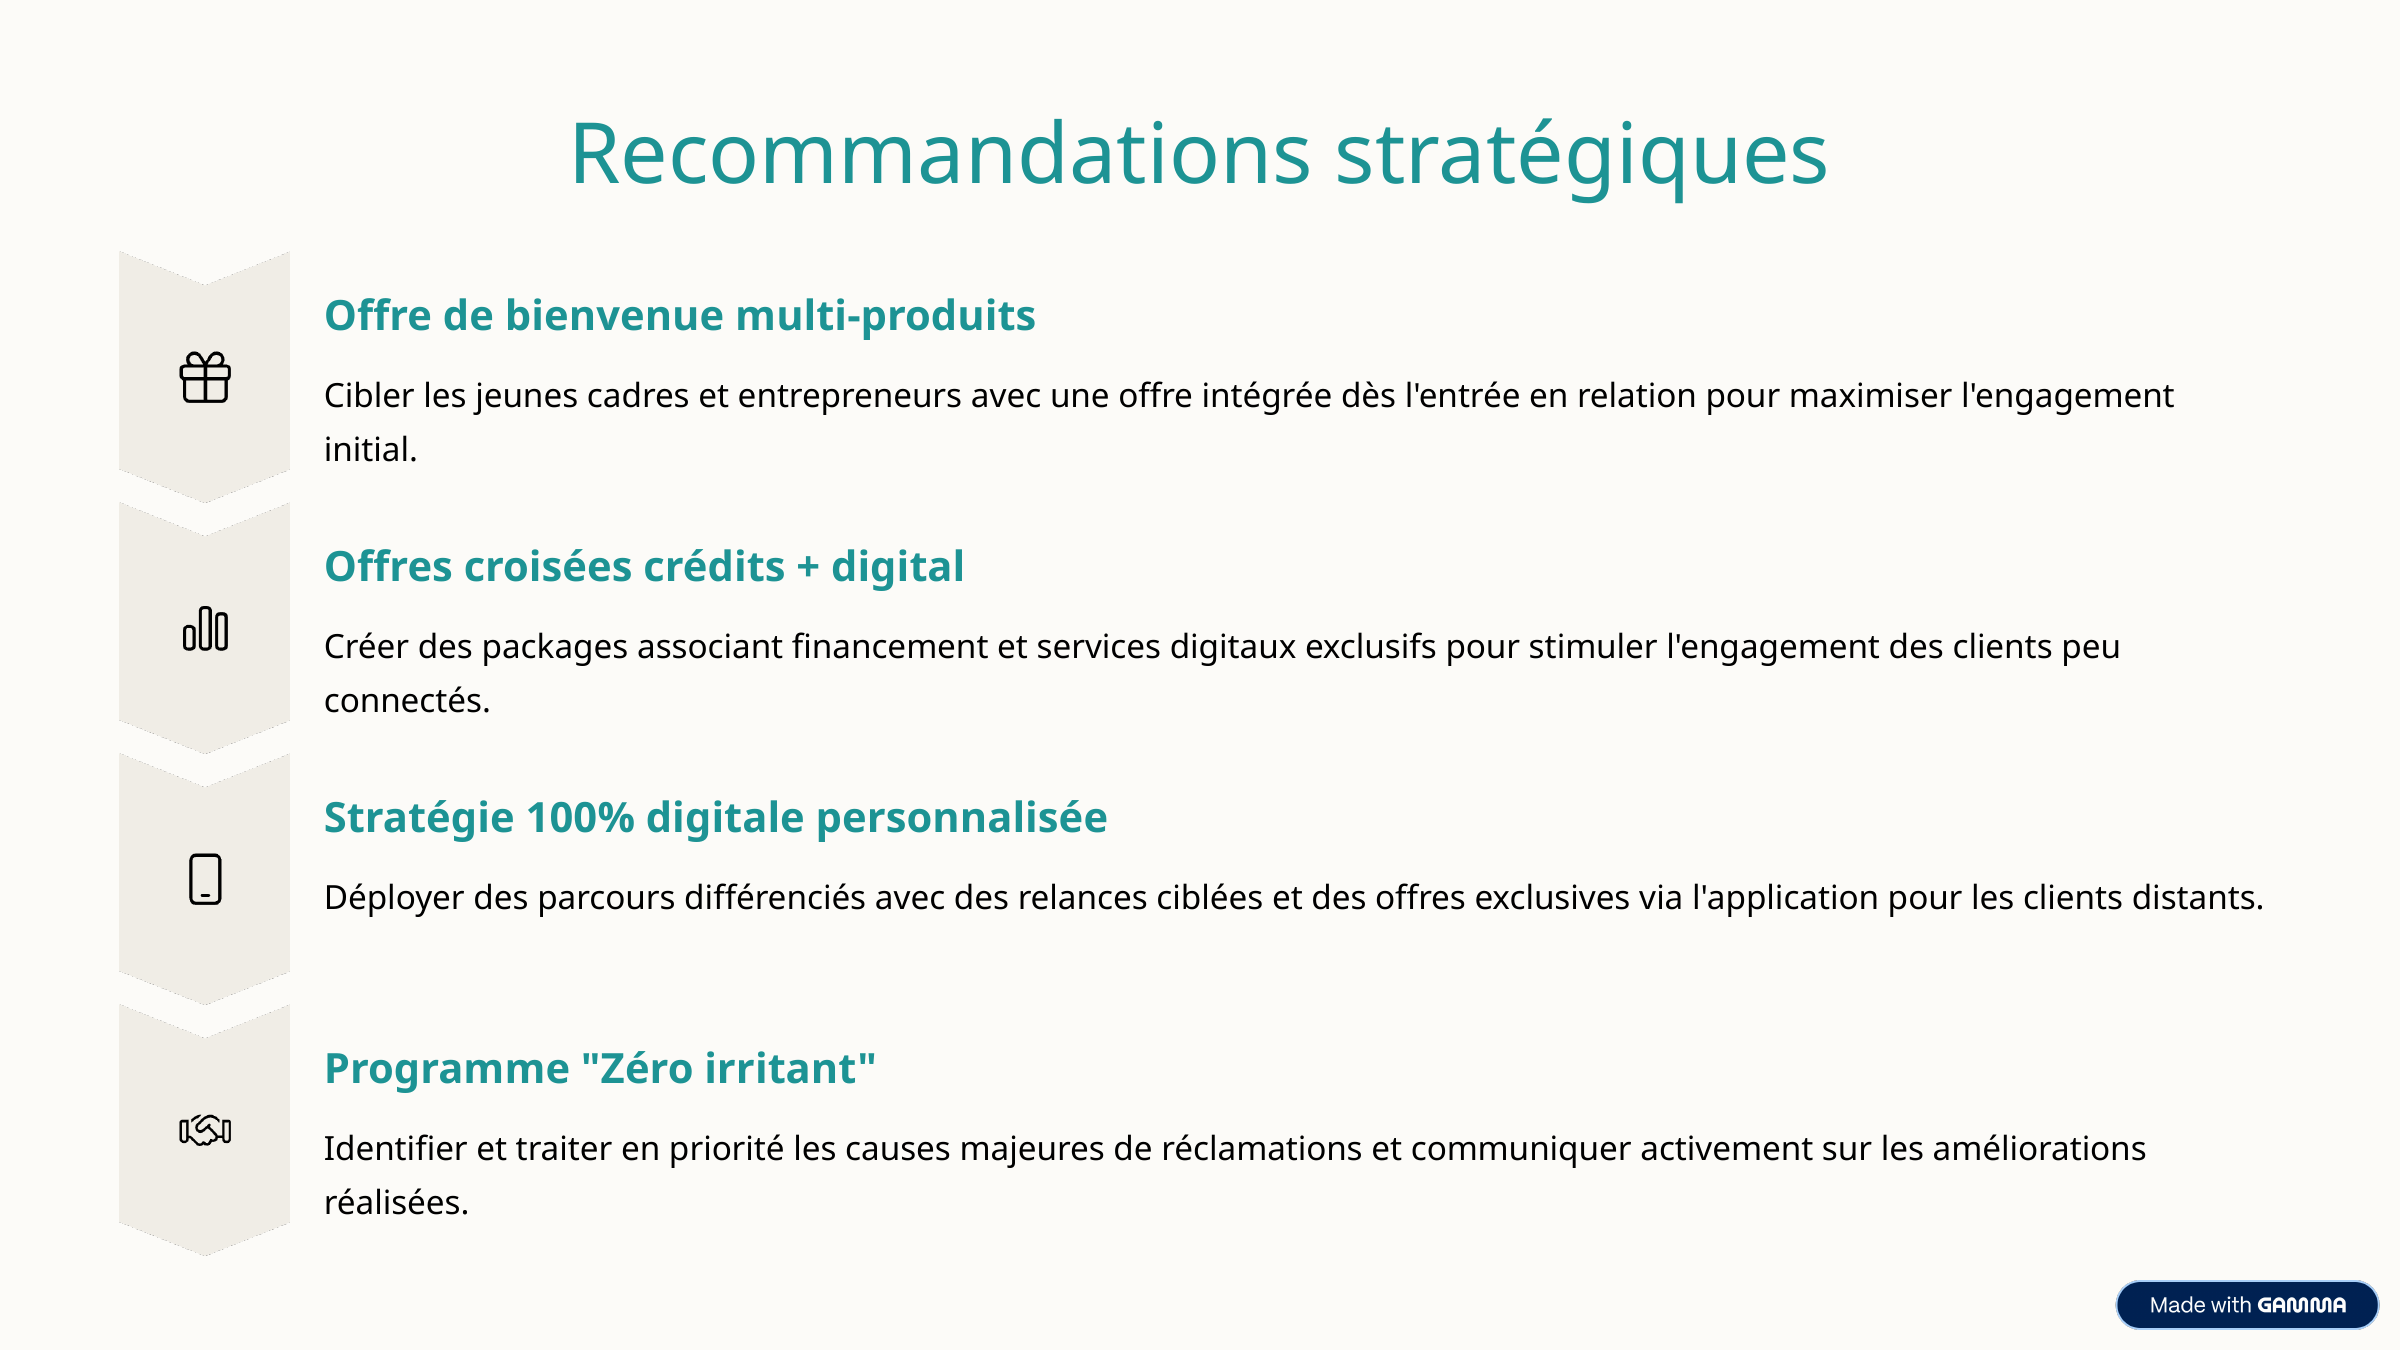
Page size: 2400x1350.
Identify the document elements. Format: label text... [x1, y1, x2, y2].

picture [119, 251, 290, 1257]
text_box Créer des packages associant financement et services digitaux exclusifs pour stimuler l'engagement des clients peu connectés. [324, 610, 2281, 720]
text_box Cibler les jeunes cadres et entrepreneurs avec une offre intégrée dès l'entrée en relation pour maximiser l'engagement initial. [324, 359, 2281, 469]
text_box Recommandations stratégiques [597, 93, 1803, 201]
text_box Offre de bienvenue multi-produits [324, 285, 979, 339]
text_box Stratégie 100% digitale personnalisée [324, 787, 1035, 842]
text_box Offres croisées crédits + digital [323, 536, 913, 591]
text_box Déployer des parcours différenciés avec des relances ciblées et des offres exclusives via l'application pour les clients distants. [324, 861, 2281, 971]
picture [2106, 1271, 2389, 1339]
text_box Programme "Zéro irritant" [324, 1039, 825, 1093]
text_box Identifier et traiter en priorité les causes majeures de réclamations et communiquer activement sur les améliorations réalisées. [324, 1112, 2281, 1222]
